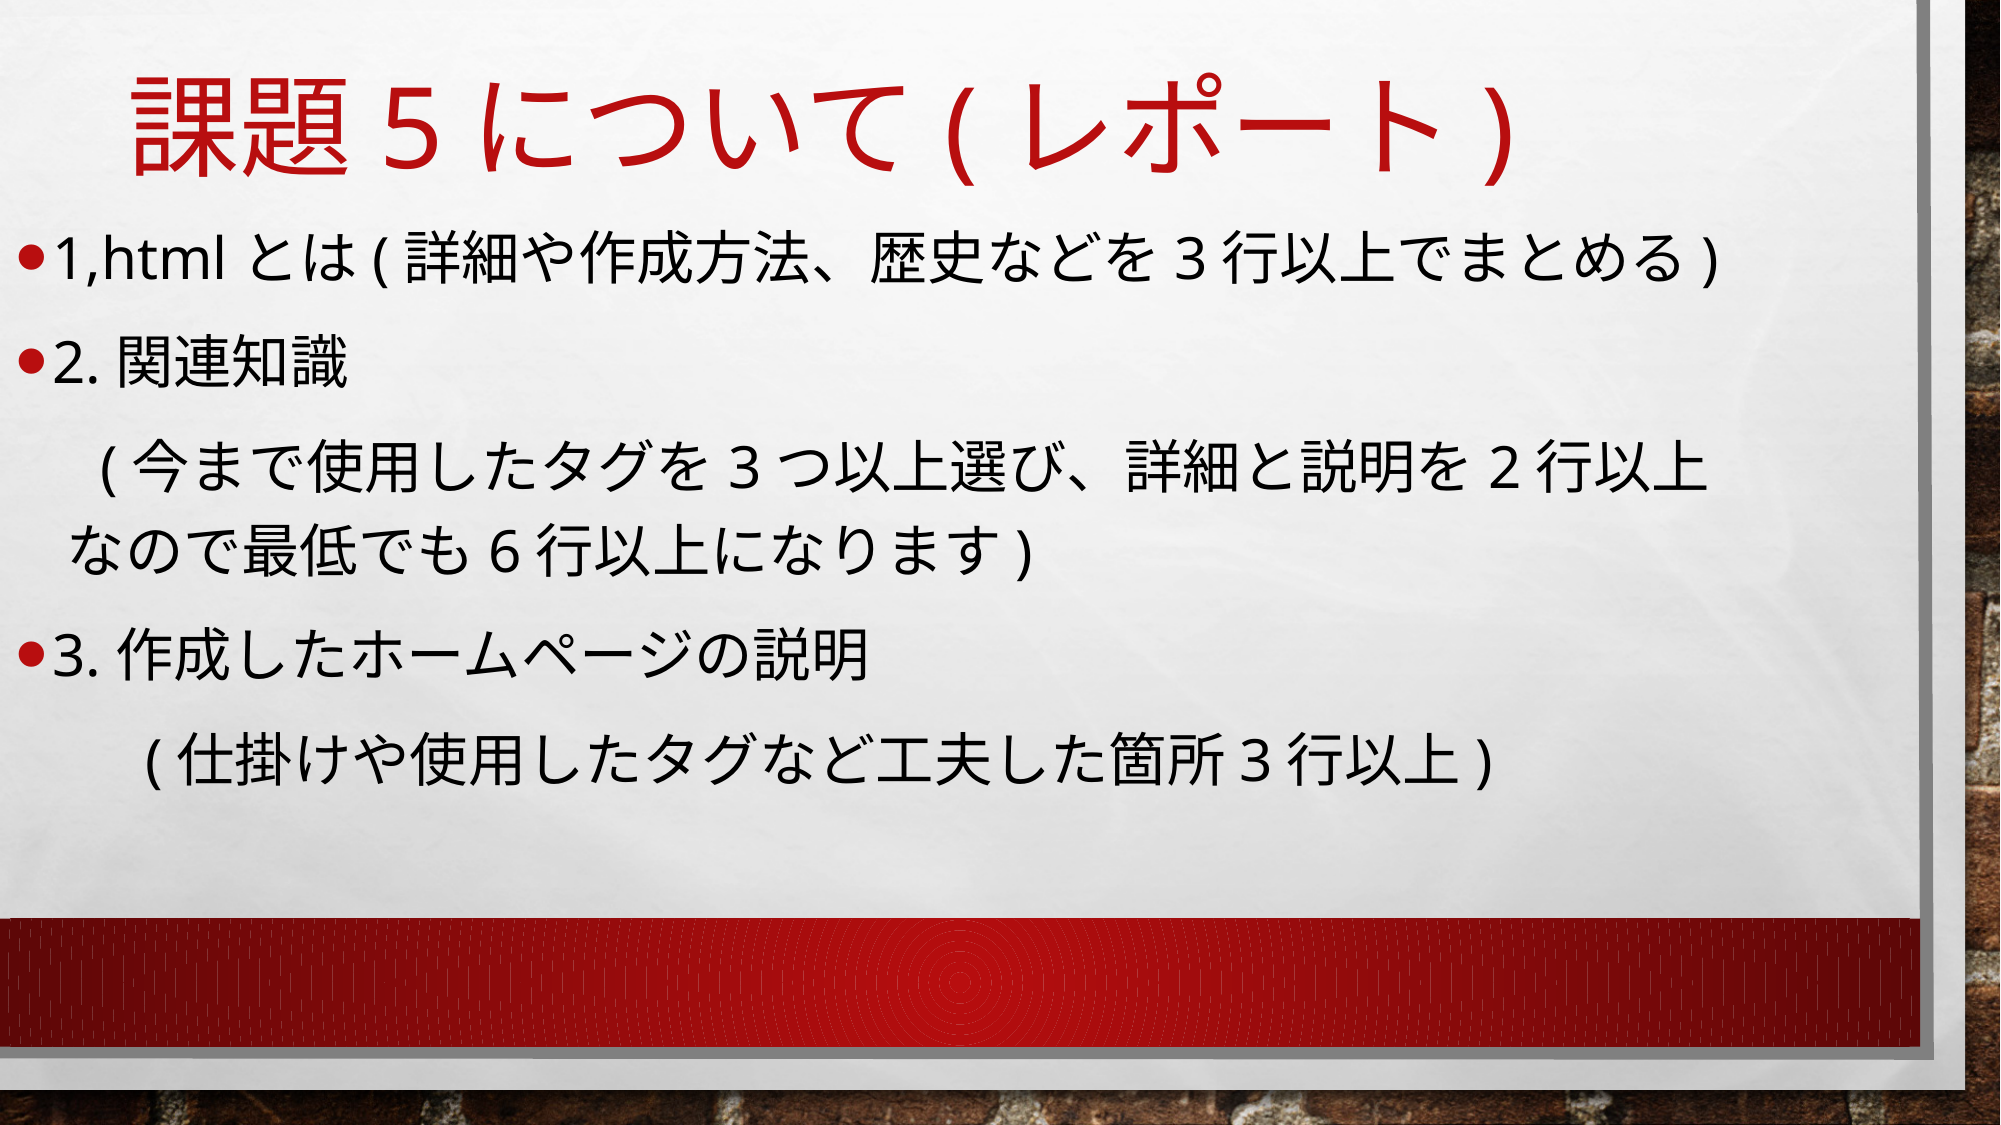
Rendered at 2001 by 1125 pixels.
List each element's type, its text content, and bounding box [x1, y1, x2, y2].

list 1,htmlとは(詳細や作成方法、歴史などを3行以上でまとめる) 2.関連知識 (今まで使用したタグを3つ以上選び、詳細と説明を2行以上 なので最低でも6行以上になります) 3.作成したホームページの説明 (仕掛けや使用したタグなど工夫した箇所3行以上) [0, 199, 1968, 911]
title 課題5について(レポート) [112, 37, 1818, 199]
picture [0, 0, 2000, 1125]
